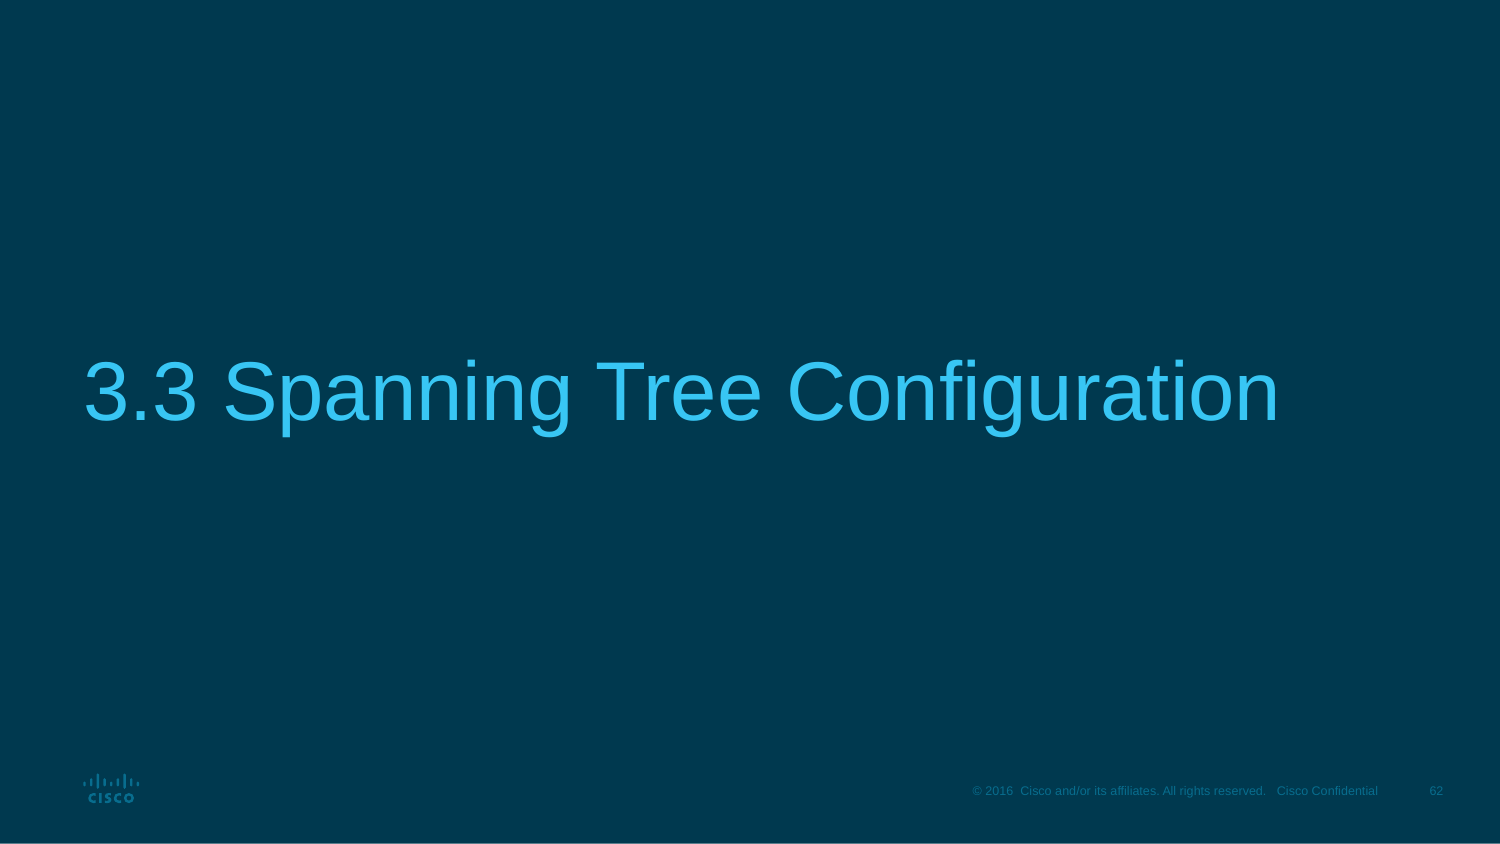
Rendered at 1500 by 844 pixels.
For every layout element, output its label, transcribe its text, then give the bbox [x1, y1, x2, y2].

title 3.3 Spanning Tree Configuration [68, 150, 1315, 446]
